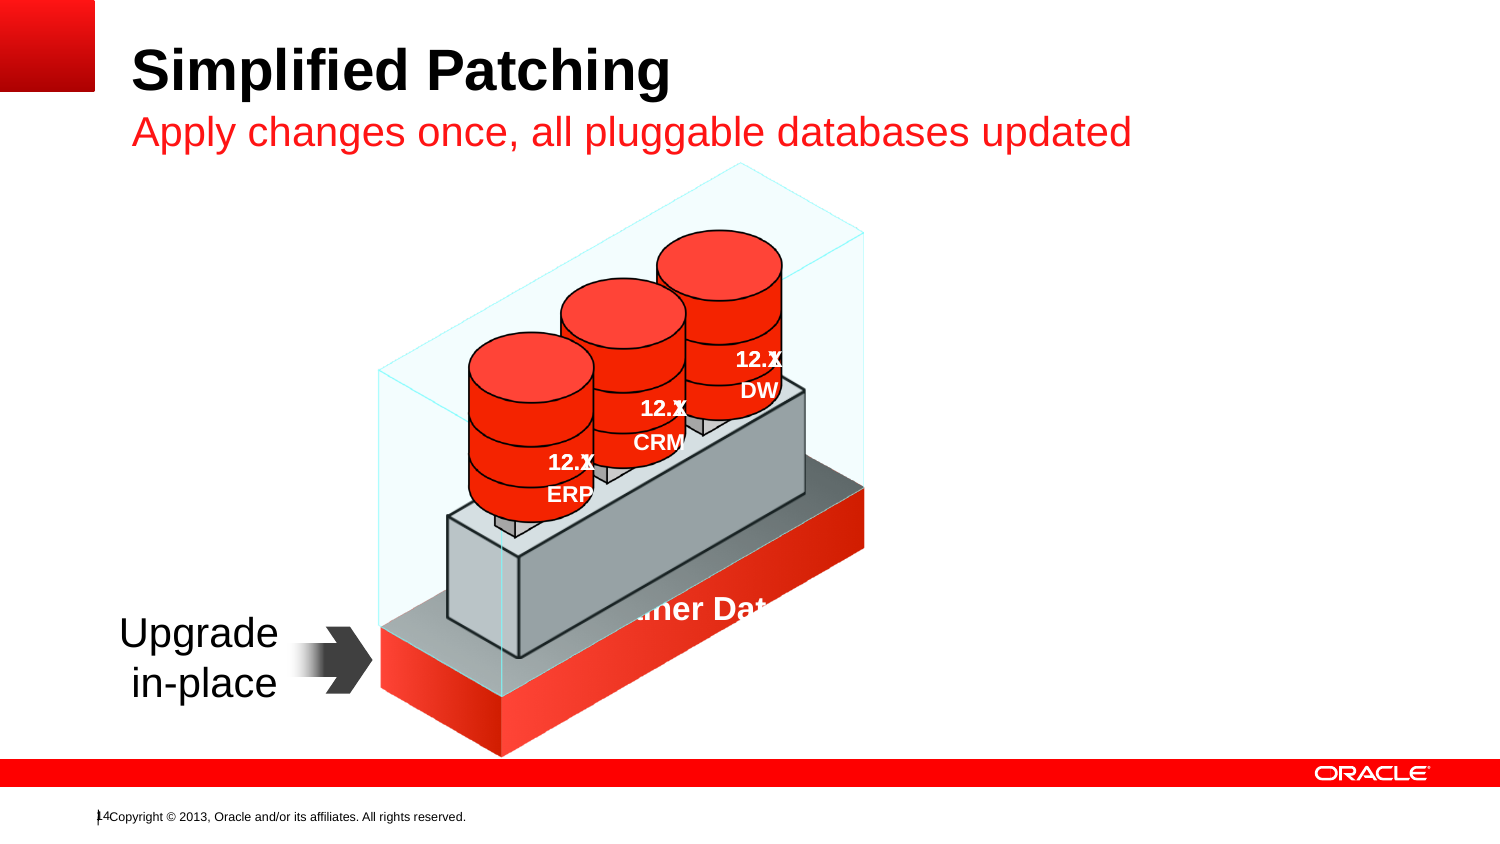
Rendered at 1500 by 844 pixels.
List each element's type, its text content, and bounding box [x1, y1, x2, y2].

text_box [465, 328, 610, 541]
text_box Apply changes once, all pluggable databases updated [131, 97, 1482, 148]
title Simplified Patching [131, 40, 1483, 167]
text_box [377, 161, 898, 759]
picture [0, 759, 1500, 787]
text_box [652, 226, 795, 439]
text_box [93, 624, 372, 694]
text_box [556, 275, 702, 488]
